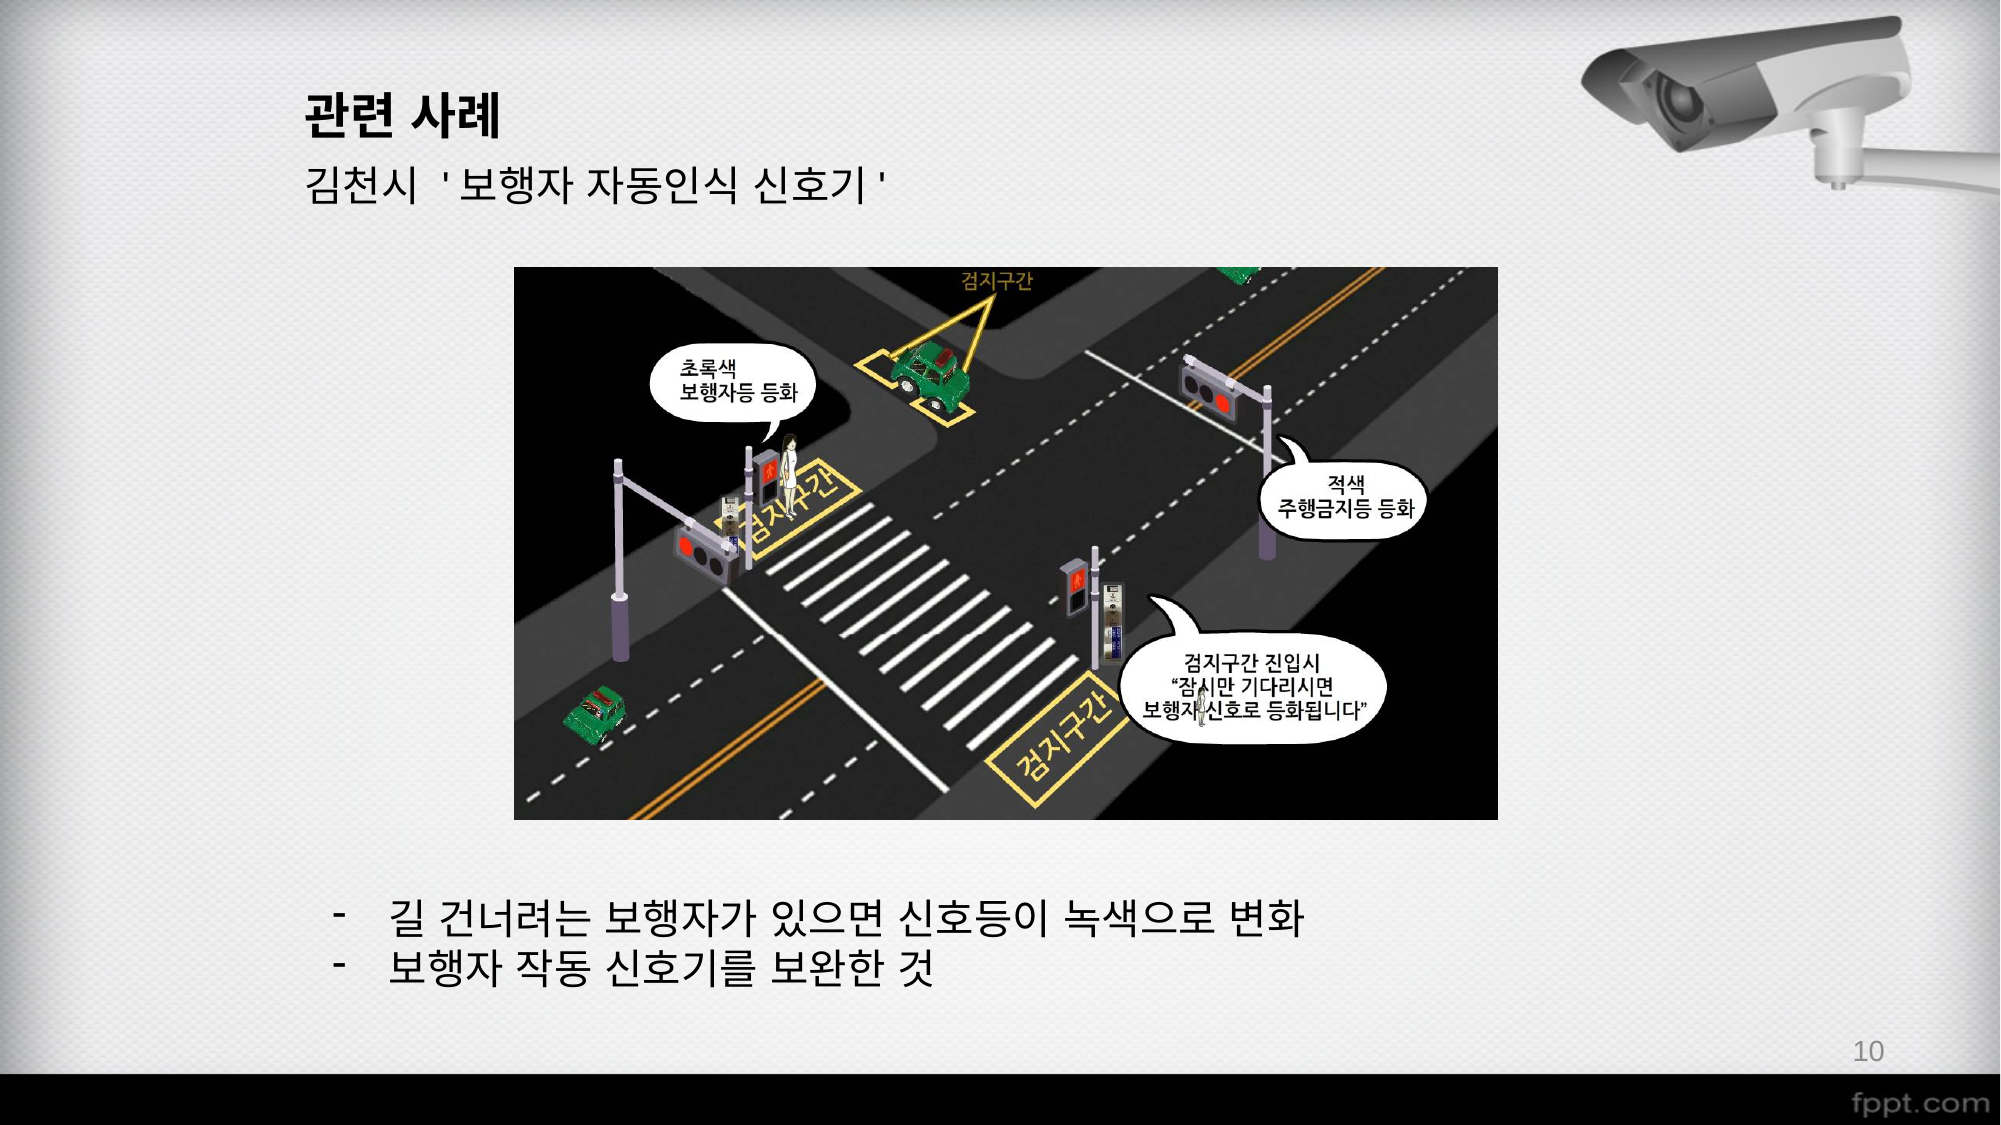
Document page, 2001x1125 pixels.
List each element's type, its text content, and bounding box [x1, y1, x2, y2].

text_box 길 건너려는 보행자가 있으면 신호등이 녹색으로 변화 보행자 작동 신호기를 보완한 것 [317, 885, 1548, 1001]
slide_number 9 [1433, 1024, 1900, 1103]
text_box 김천시 '보행자 자동인식 신호기' [289, 152, 1723, 218]
picture [0, 0, 2001, 1125]
text_box 관련 사례 [289, 77, 849, 152]
